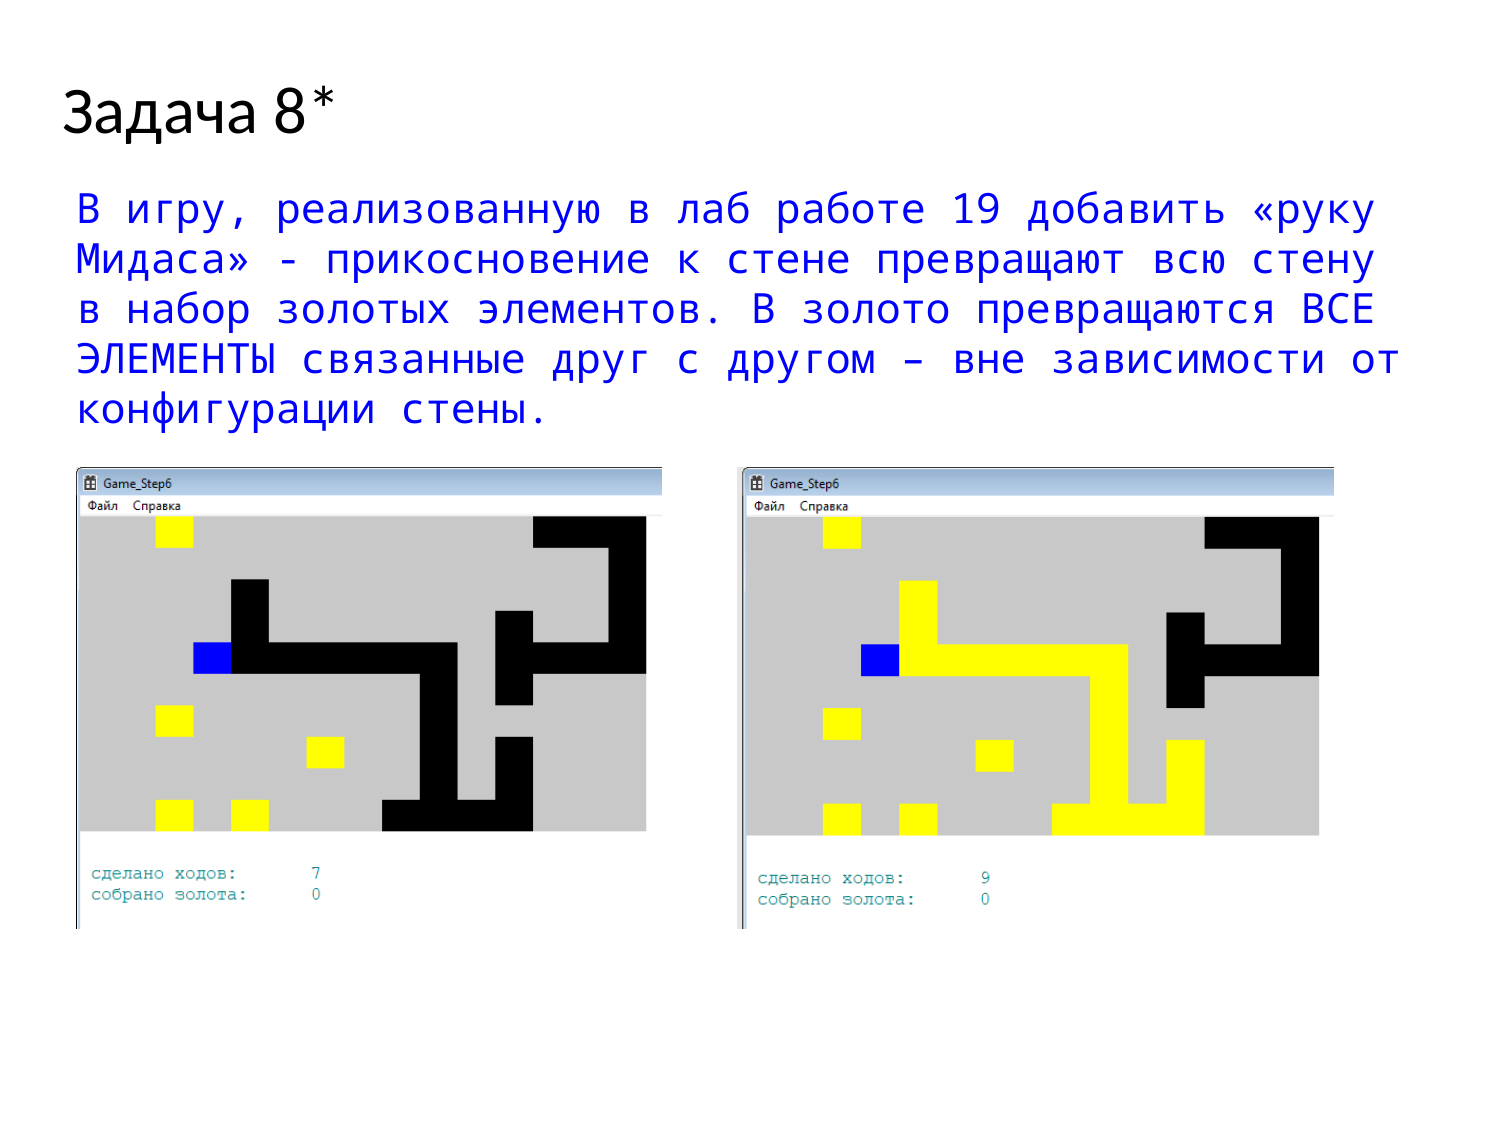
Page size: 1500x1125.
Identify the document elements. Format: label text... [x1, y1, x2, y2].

picture [737, 467, 1334, 929]
title Задача 8* [62, 58, 1413, 150]
text_box В игру, реализованную в лаб работе 19 добавить «руку Мидаса» - прикосновение к стене превращают всю стену в набор золотых элементов. В золото превращаются ВСЕ ЭЛЕМЕНТЫ связанные друг с другом – вне зависимости от конфигурации стены. [62, 174, 1424, 1086]
picture [76, 467, 663, 929]
